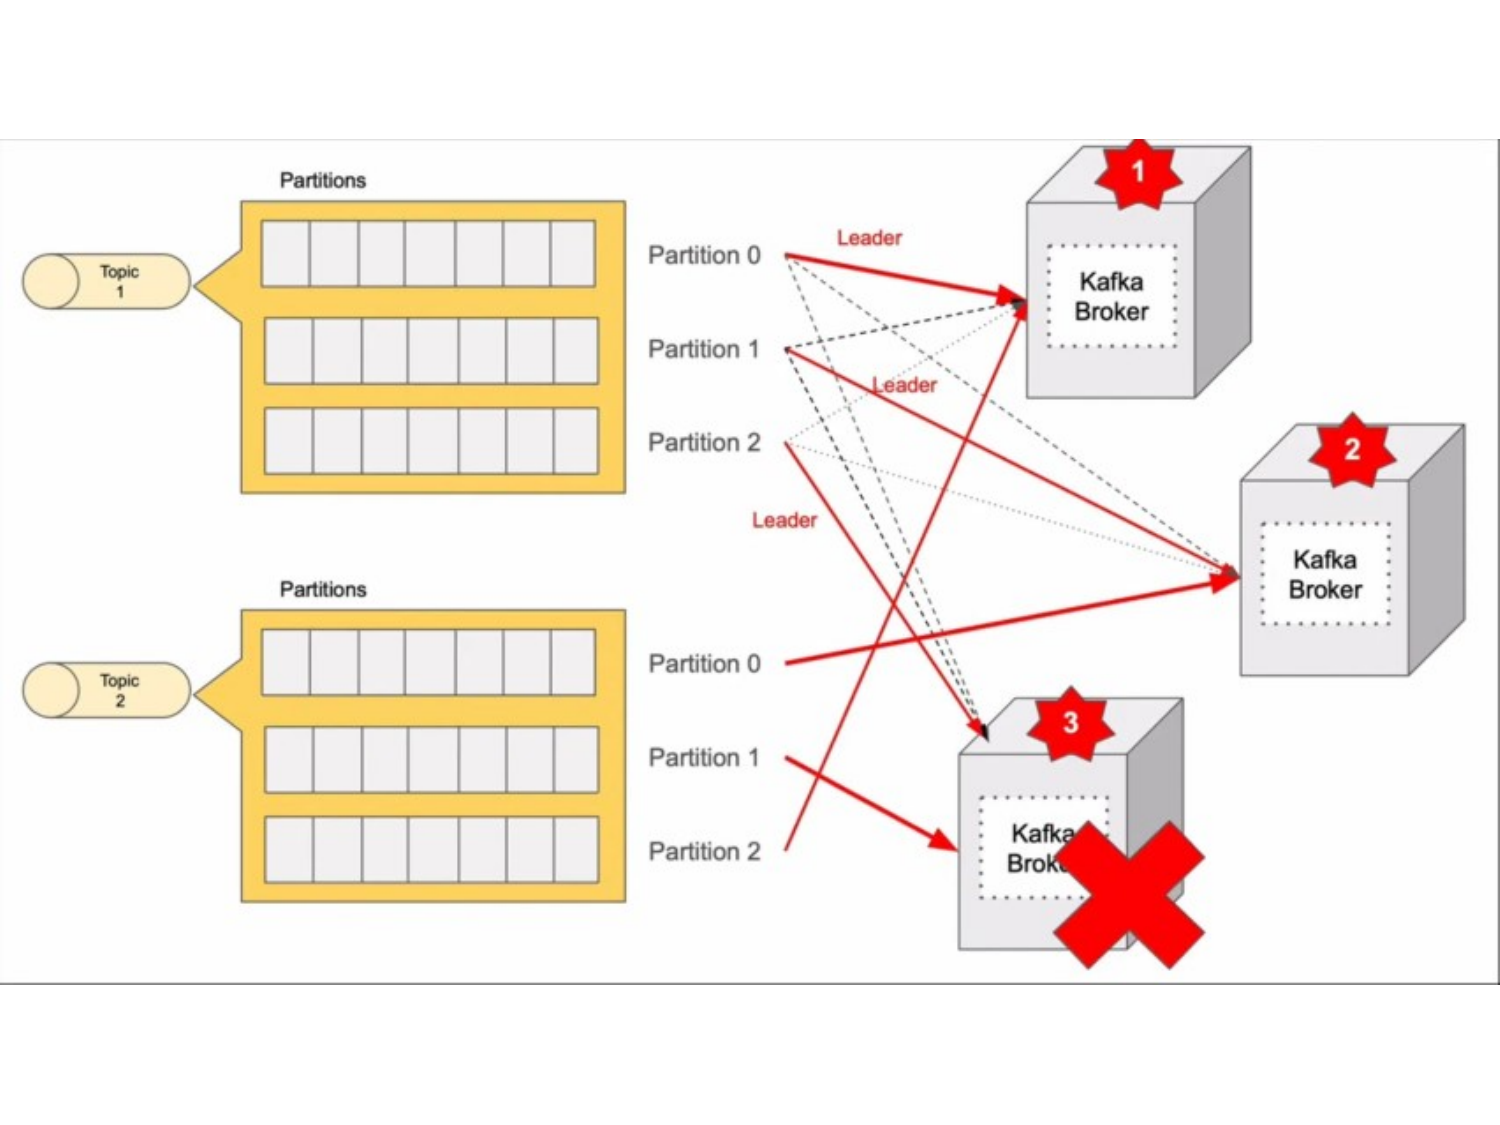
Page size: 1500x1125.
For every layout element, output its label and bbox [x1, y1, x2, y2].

picture [0, 139, 1500, 986]
